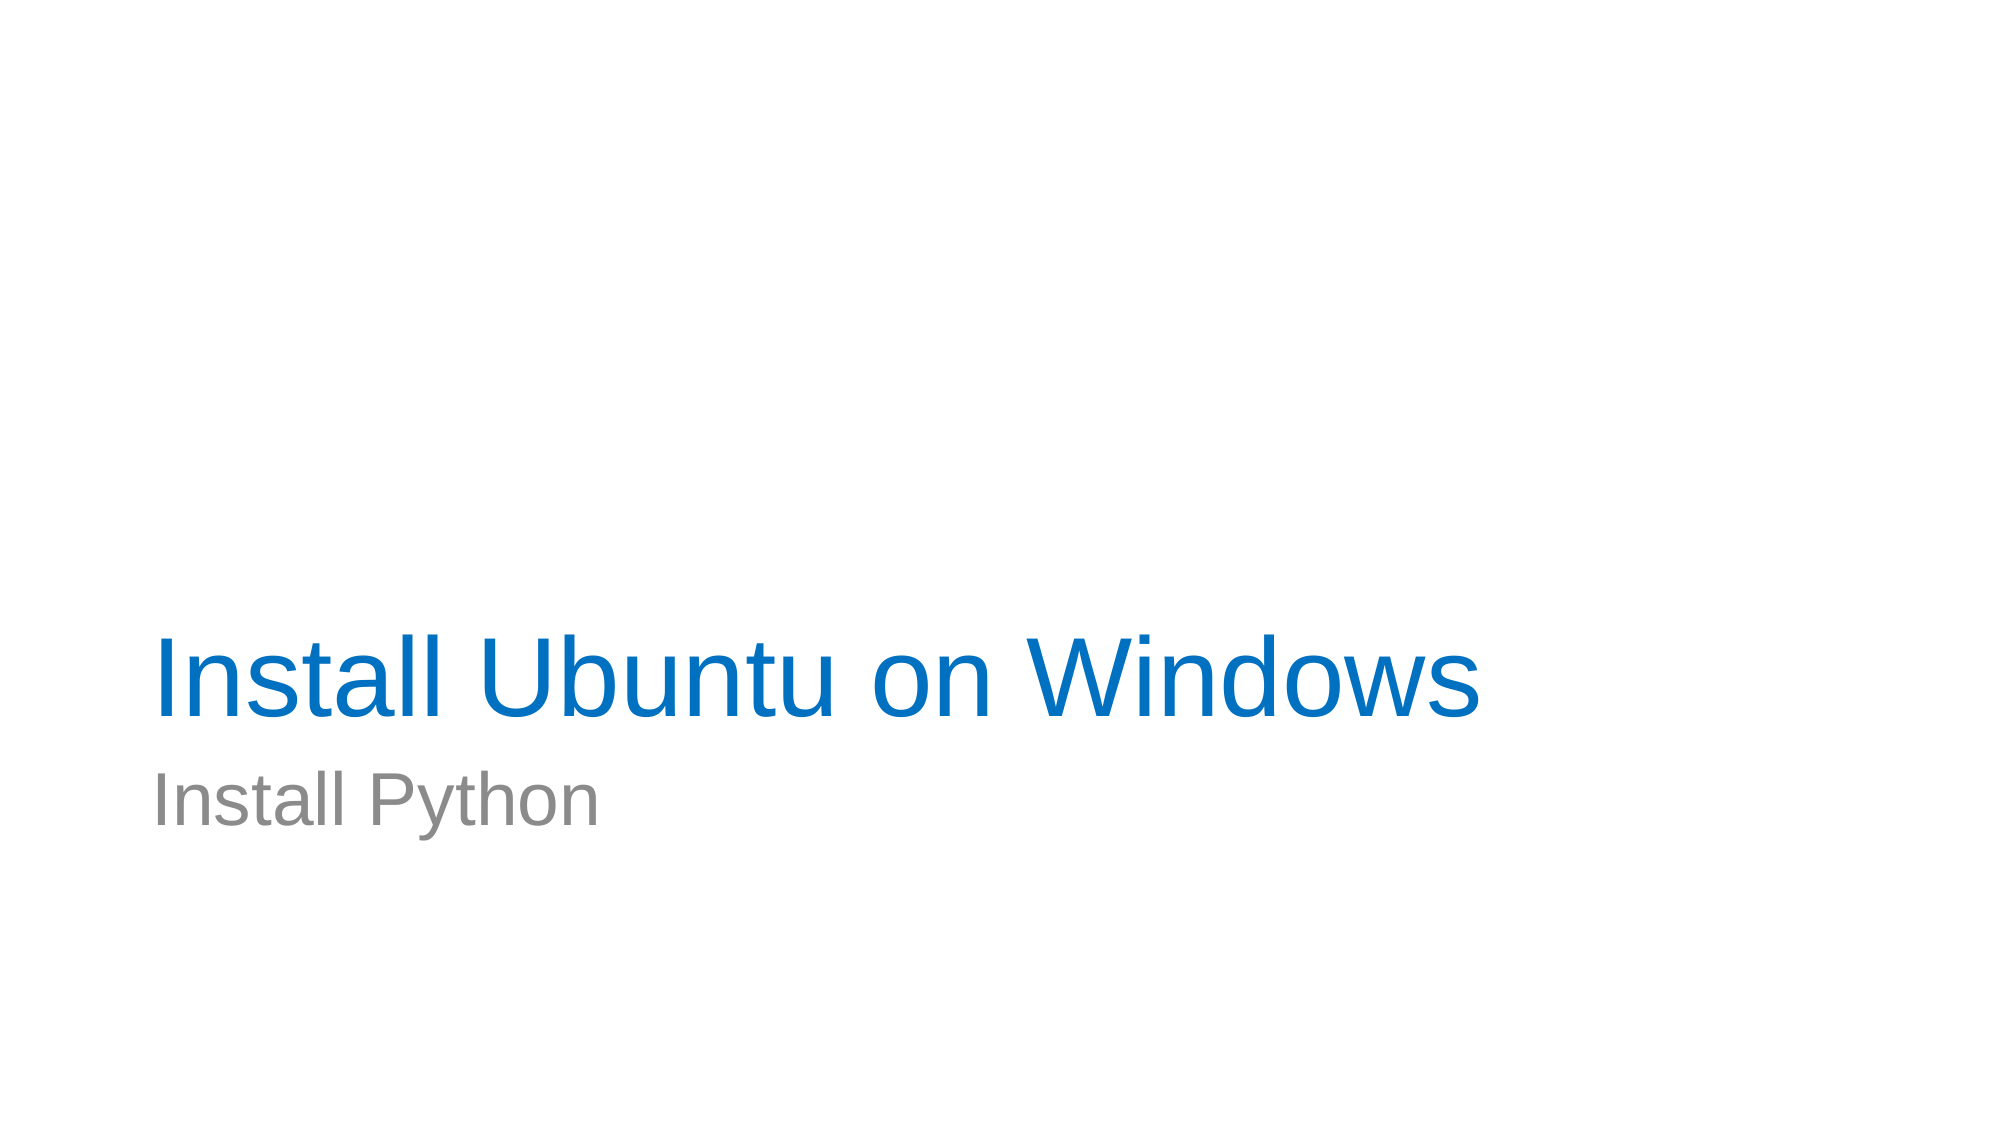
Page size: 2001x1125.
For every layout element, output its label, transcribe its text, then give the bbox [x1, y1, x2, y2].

title Install Ubuntu on Windows [136, 280, 1862, 749]
list Install Python [136, 752, 1862, 999]
